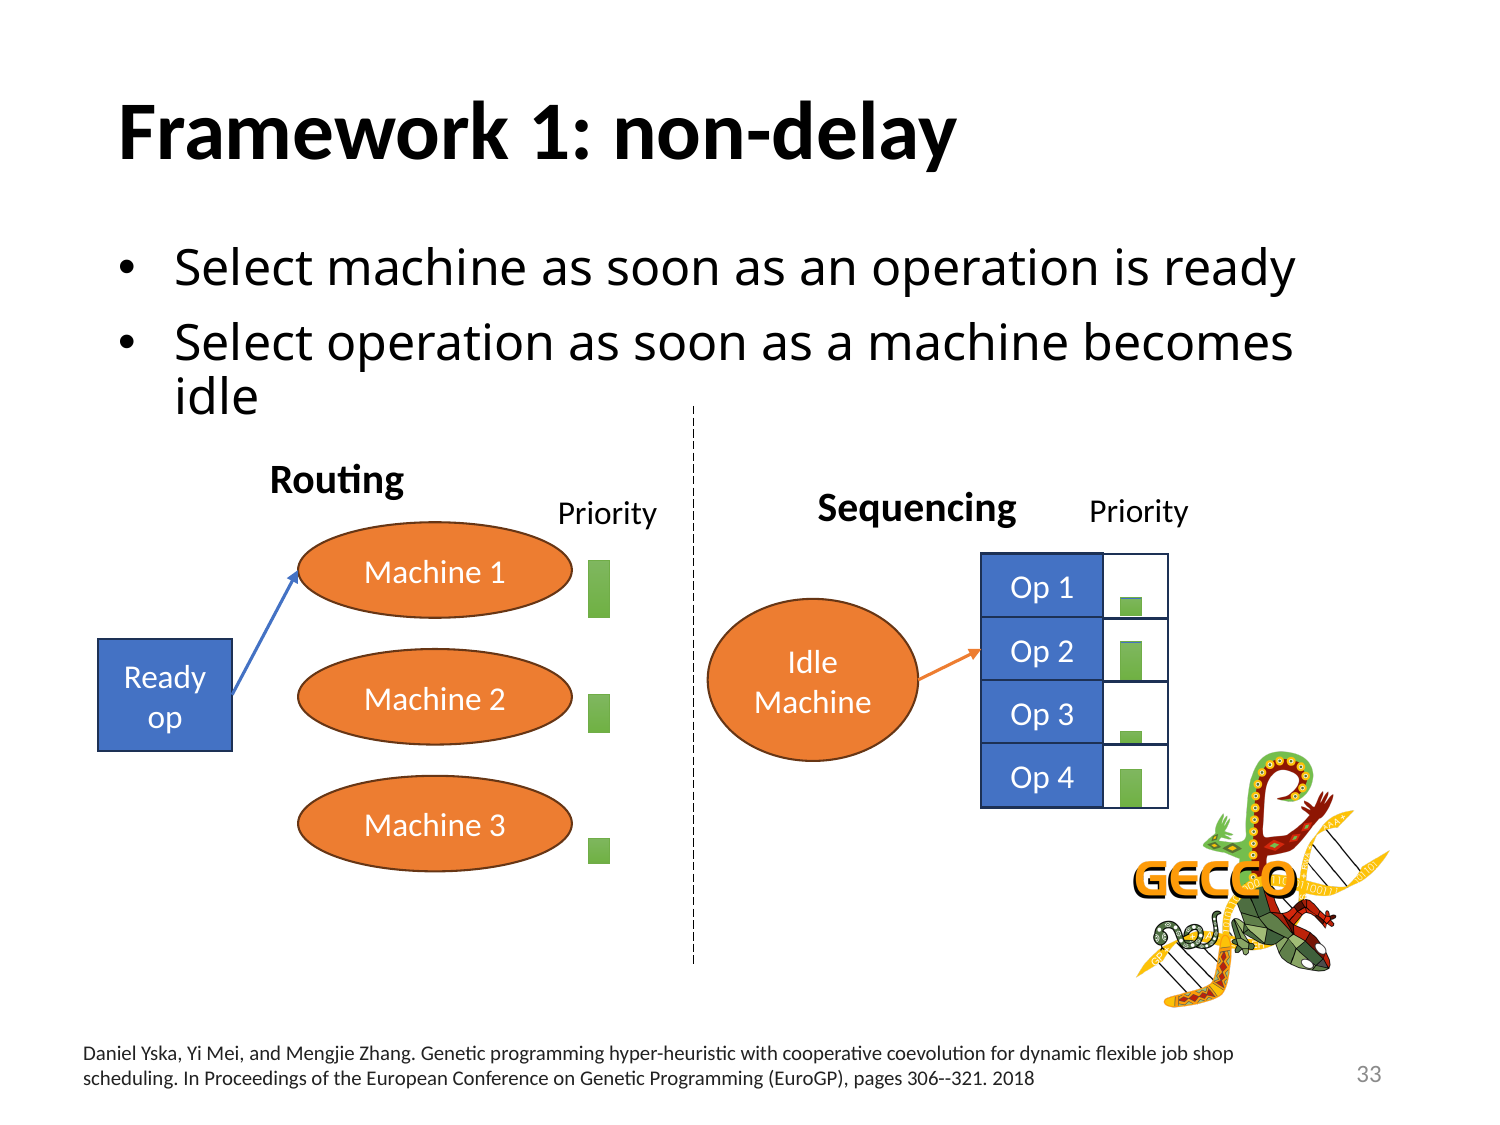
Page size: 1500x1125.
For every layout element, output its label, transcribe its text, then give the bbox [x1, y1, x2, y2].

text_box [1102, 553, 1169, 617]
text_box [1102, 743, 1169, 809]
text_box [918, 648, 982, 680]
text_box Op 4 [980, 742, 1102, 809]
text_box Machine 3 [297, 774, 573, 873]
text_box Routing [255, 444, 420, 510]
text_box Op 1 [980, 552, 1104, 616]
text_box [1102, 617, 1169, 680]
text_box Sequencing [802, 472, 1032, 538]
text_box Op 3 [980, 679, 1102, 742]
text_box Priority [543, 484, 673, 539]
text_box [588, 560, 610, 618]
text_box Machine 2 [297, 647, 573, 746]
text_box Idle Machine [706, 597, 920, 762]
text_box Machine 1 [297, 521, 573, 619]
text_box [1102, 680, 1169, 743]
text_box [588, 838, 610, 864]
list Select machine as soon as an operation is ready Select operation as soon as a machine becomes idle [103, 234, 1397, 1014]
text_box Ready op [97, 638, 233, 752]
slide_number 33 [1059, 1042, 1397, 1103]
title Framework 1: non-delay [103, 59, 1397, 207]
text_box Op 2 [980, 616, 1102, 679]
text_box Daniel Yska, Yi Mei, and Mengjie Zhang. Genetic programming hyper-heuristic with cooperative coevolution for dynamic flexible job shop scheduling. In Proceedings of the European Conference on Genetic Programming (EuroGP), pages 306--321. 2018 [68, 1032, 1319, 1097]
text_box [588, 694, 610, 733]
text_box Priority [1074, 481, 1204, 537]
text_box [232, 570, 298, 695]
